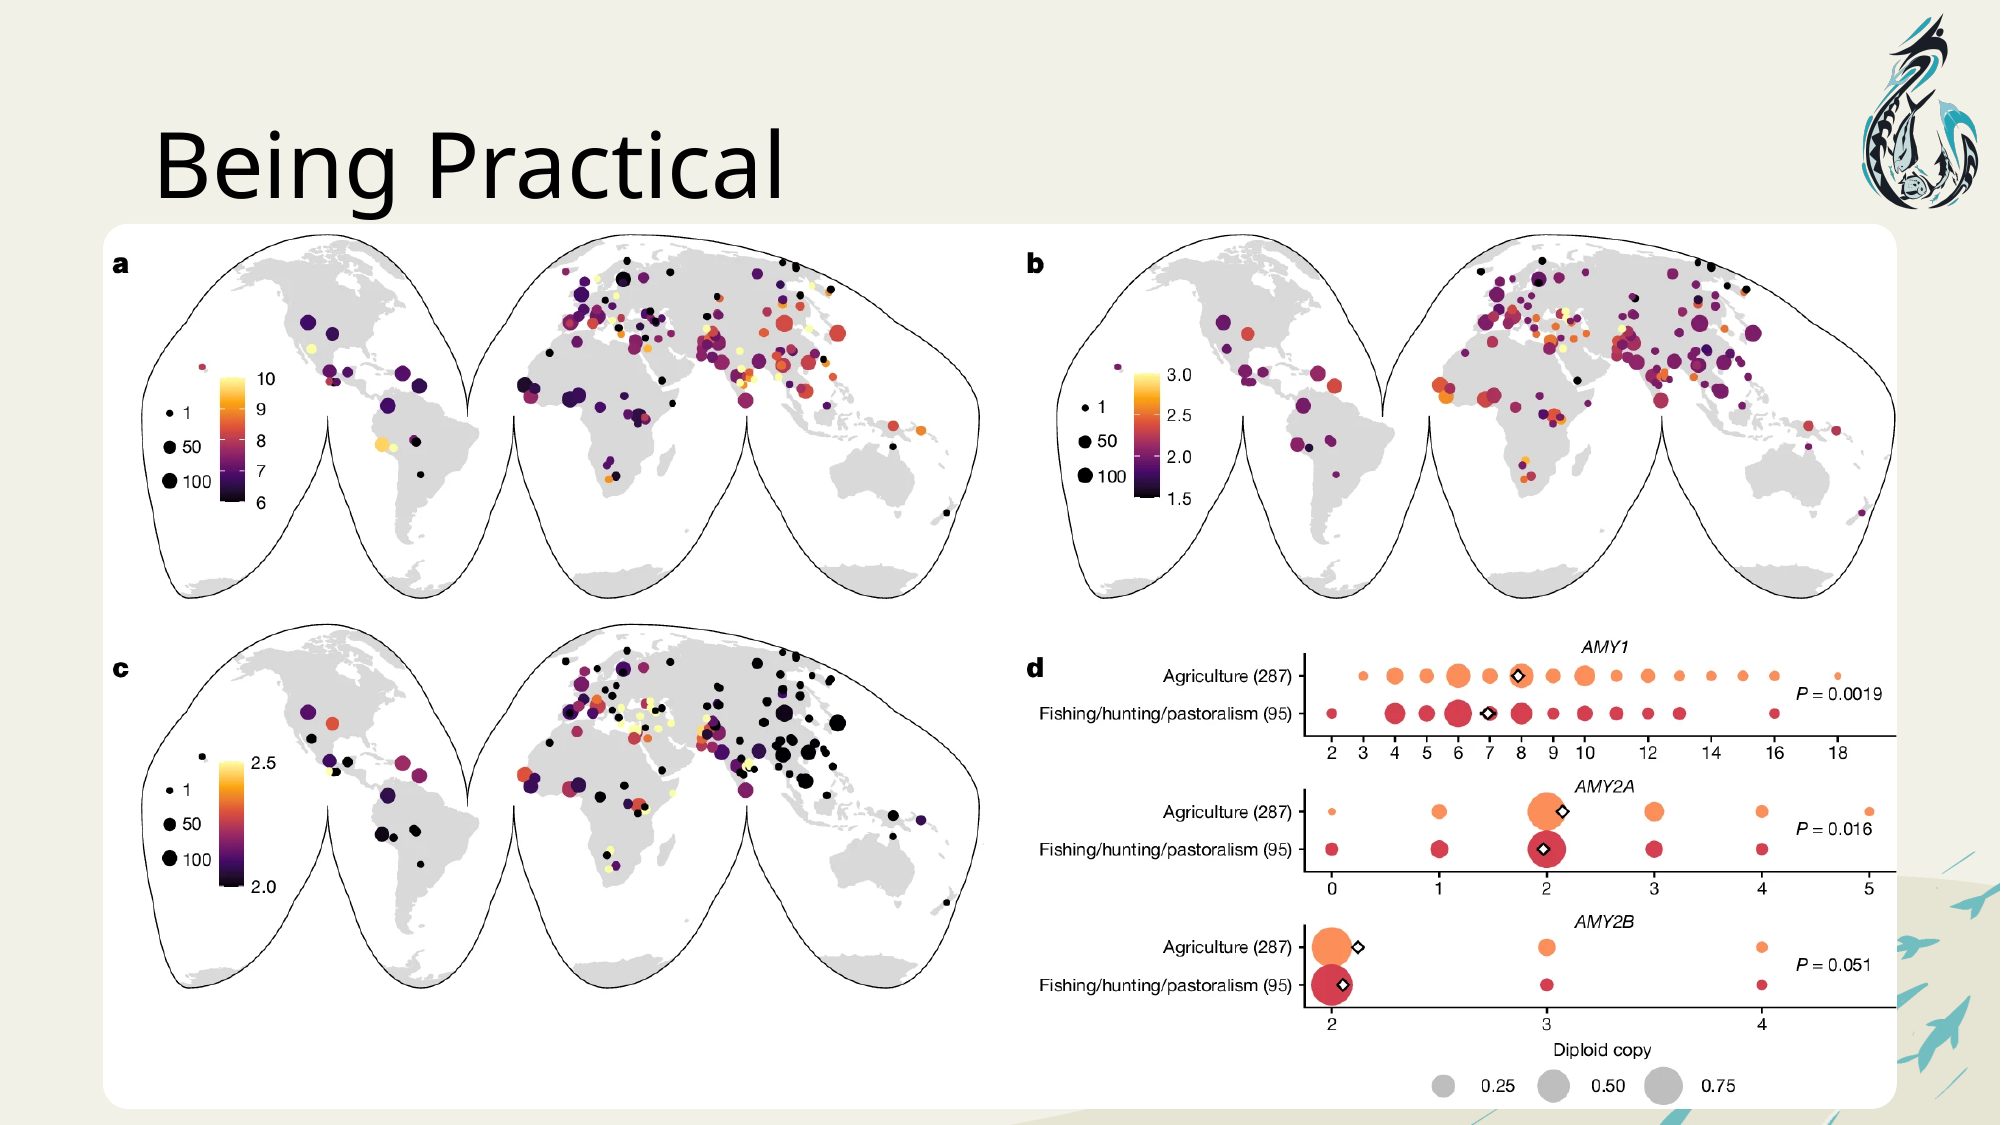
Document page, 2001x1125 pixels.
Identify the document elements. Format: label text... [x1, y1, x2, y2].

picture [1851, 13, 1985, 214]
title Being Practical [137, 59, 1863, 223]
picture [102, 223, 2000, 1125]
